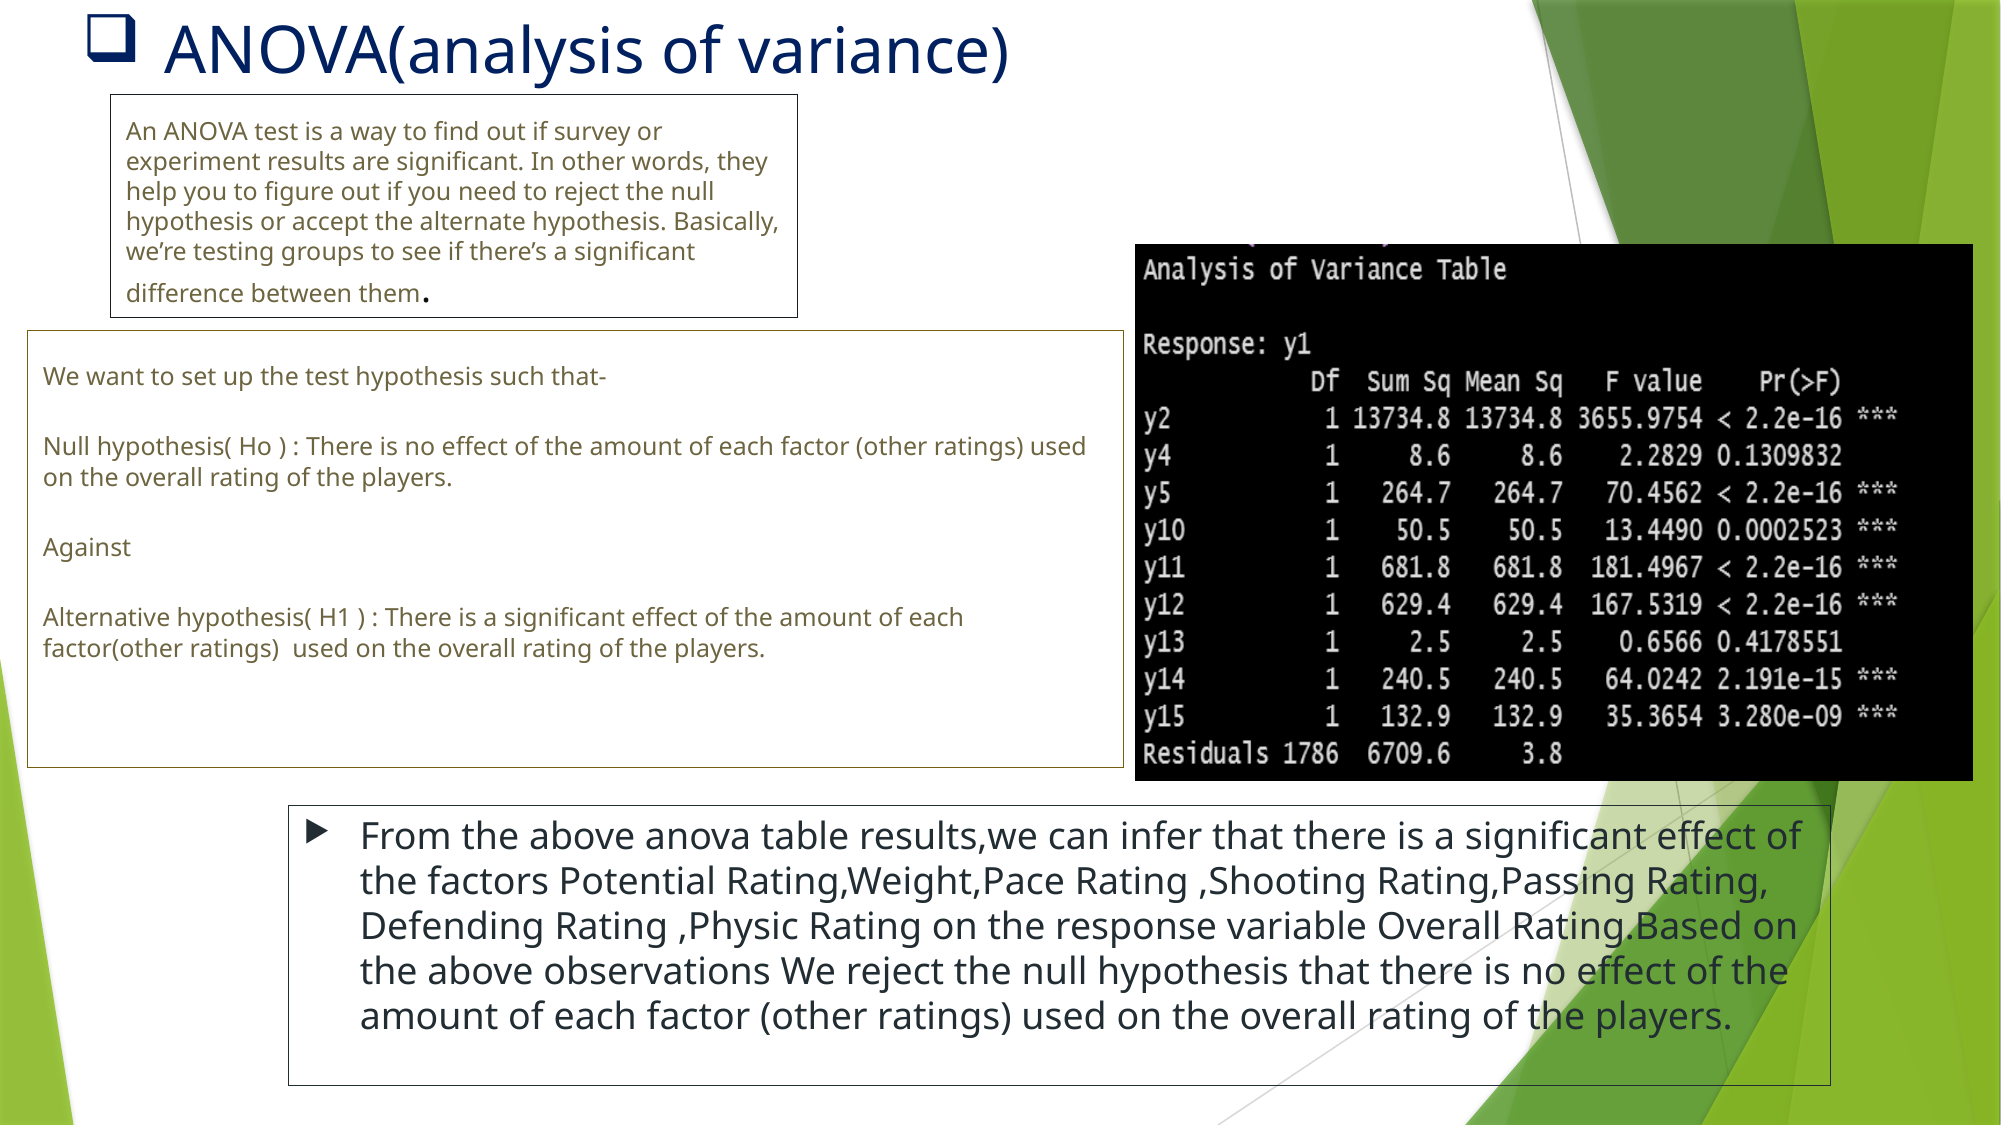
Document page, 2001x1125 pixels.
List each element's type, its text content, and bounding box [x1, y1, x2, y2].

list An ANOVA test is a way to find out if survey or experiment results are significant. In other words, they help you to figure out if you need to reject the null hypothesis or accept the alternate hypothesis. Basically, we’re testing groups to see if there’s a significant difference between them. [110, 94, 798, 318]
list From the above anova table results,we can infer that there is a significant effect of the factors Potential Rating,Weight,Pace Rating ,Shooting Rating,Passing Rating, Defending Rating ,Physic Rating on the response variable Overall Rating.Based on the above observations We reject the null hypothesis that there is no effect of the amount of each factor (other ratings) used on the overall rating of the players. [288, 805, 1831, 1086]
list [1134, 244, 1973, 782]
title ANOVA(analysis of variance) [67, 0, 1124, 95]
list We want to set up the test hypothesis such that- Null hypothesis( Ho ) : There is no effect of the amount of each factor (other ratings) used on the overall rating of the players. Against Alternative hypothesis( H1 ) : There is a significant effect of the amount of each factor(other ratings) used on the overall rating of the players. [27, 330, 1124, 768]
